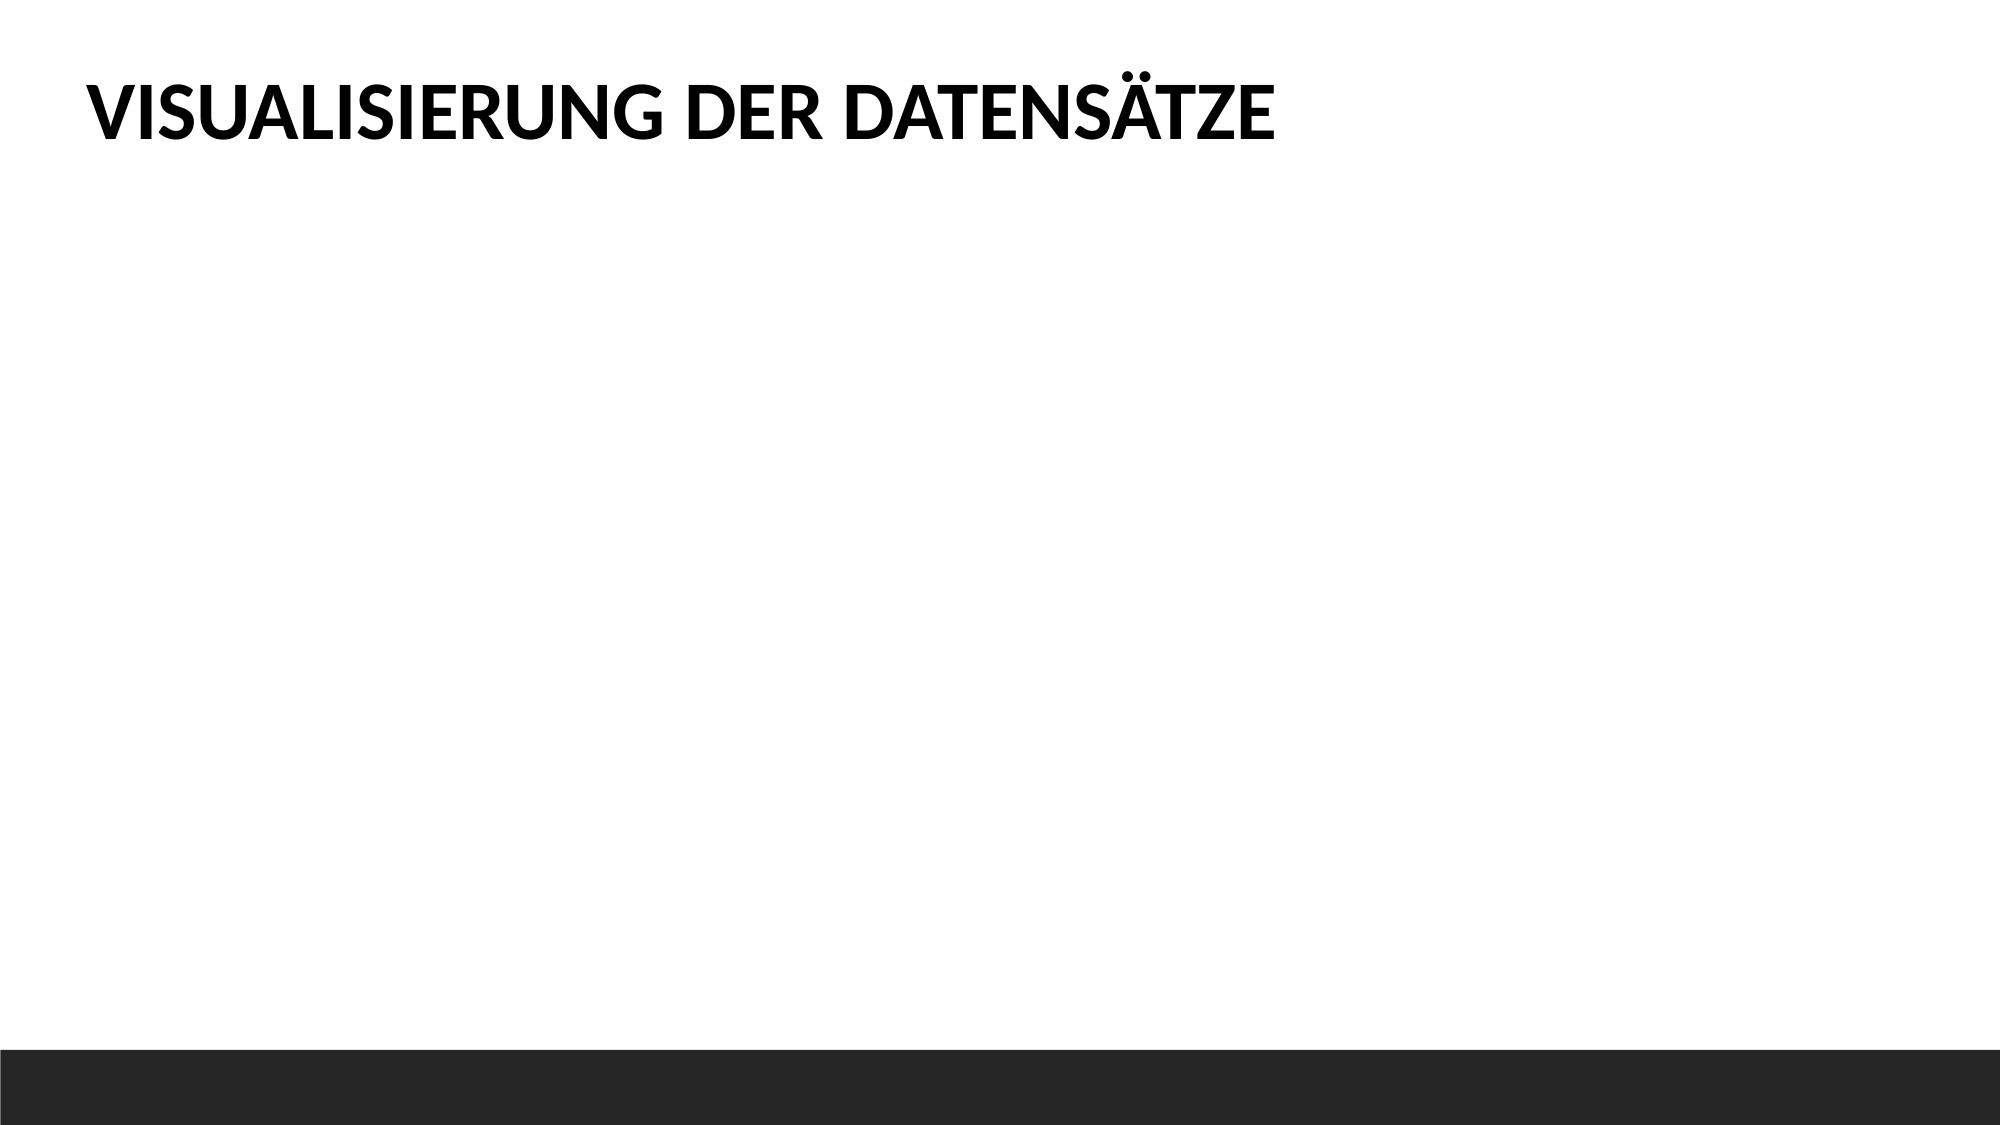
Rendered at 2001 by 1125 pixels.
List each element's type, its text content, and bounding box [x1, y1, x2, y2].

text_box VISUALISIERUNG DER DATENSÄTZE [71, 48, 1307, 164]
